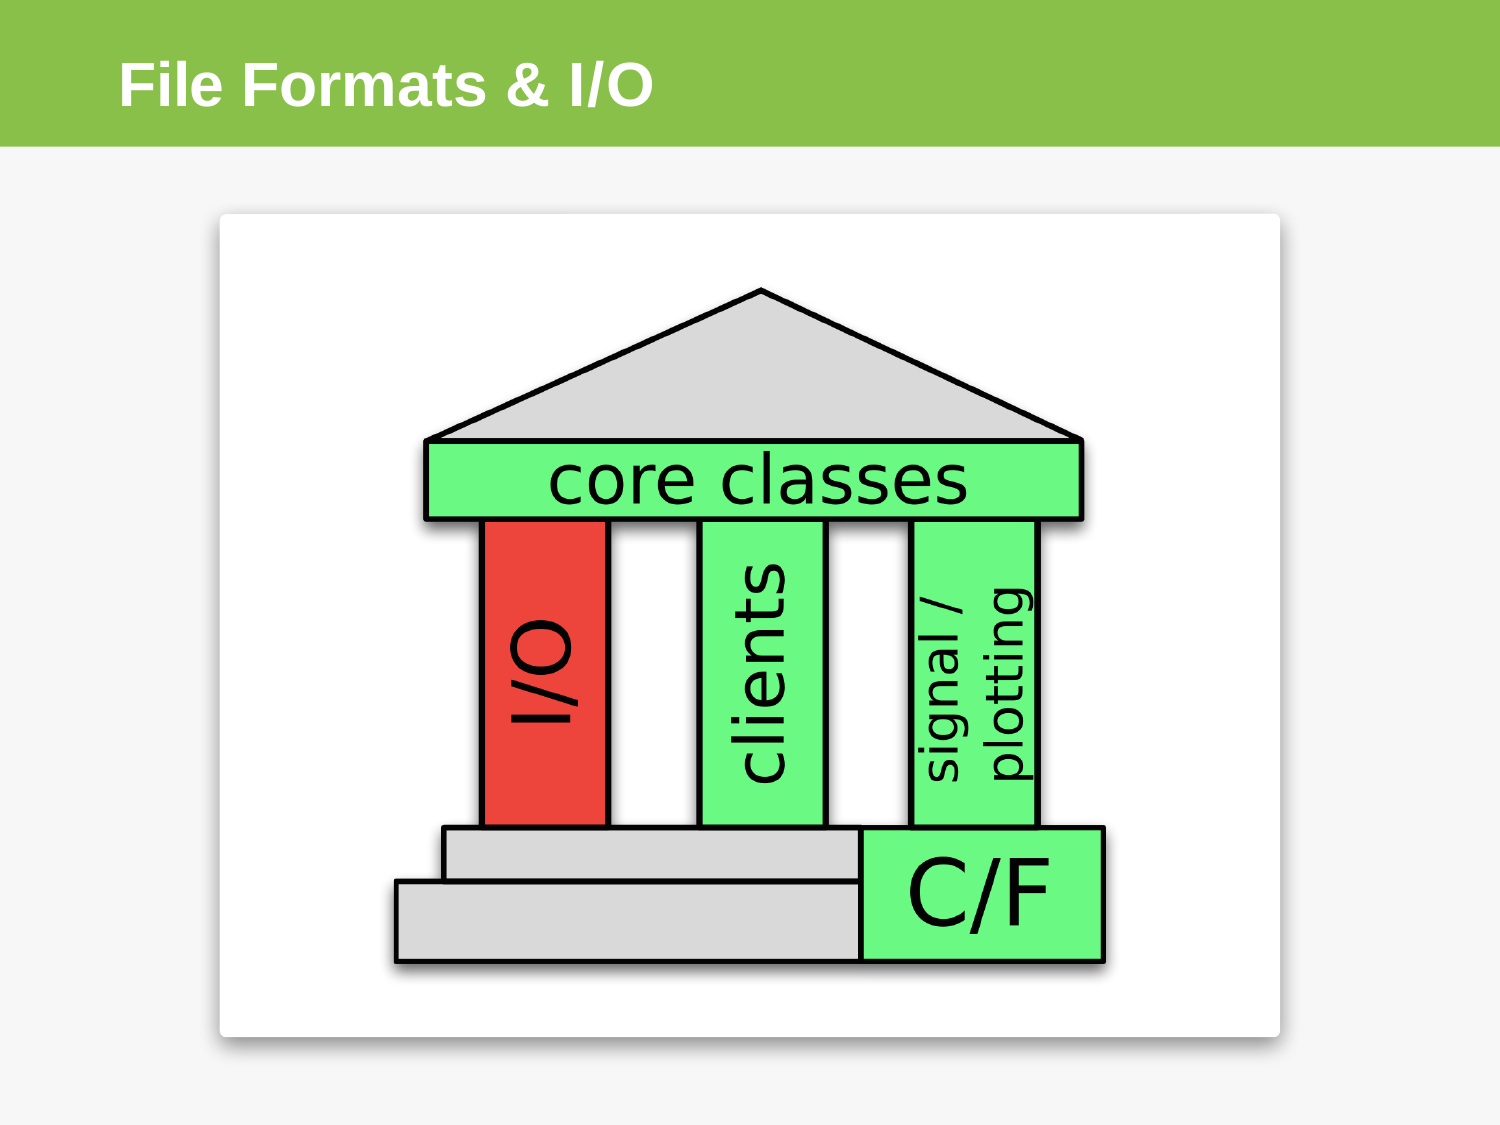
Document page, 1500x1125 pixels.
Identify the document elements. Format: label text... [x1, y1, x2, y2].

title File Formats & I/O [70, 43, 703, 120]
text_box [393, 287, 1106, 964]
text_box [219, 213, 1281, 1038]
text_box [197, 201, 1303, 1068]
text_box [379, 281, 1121, 987]
